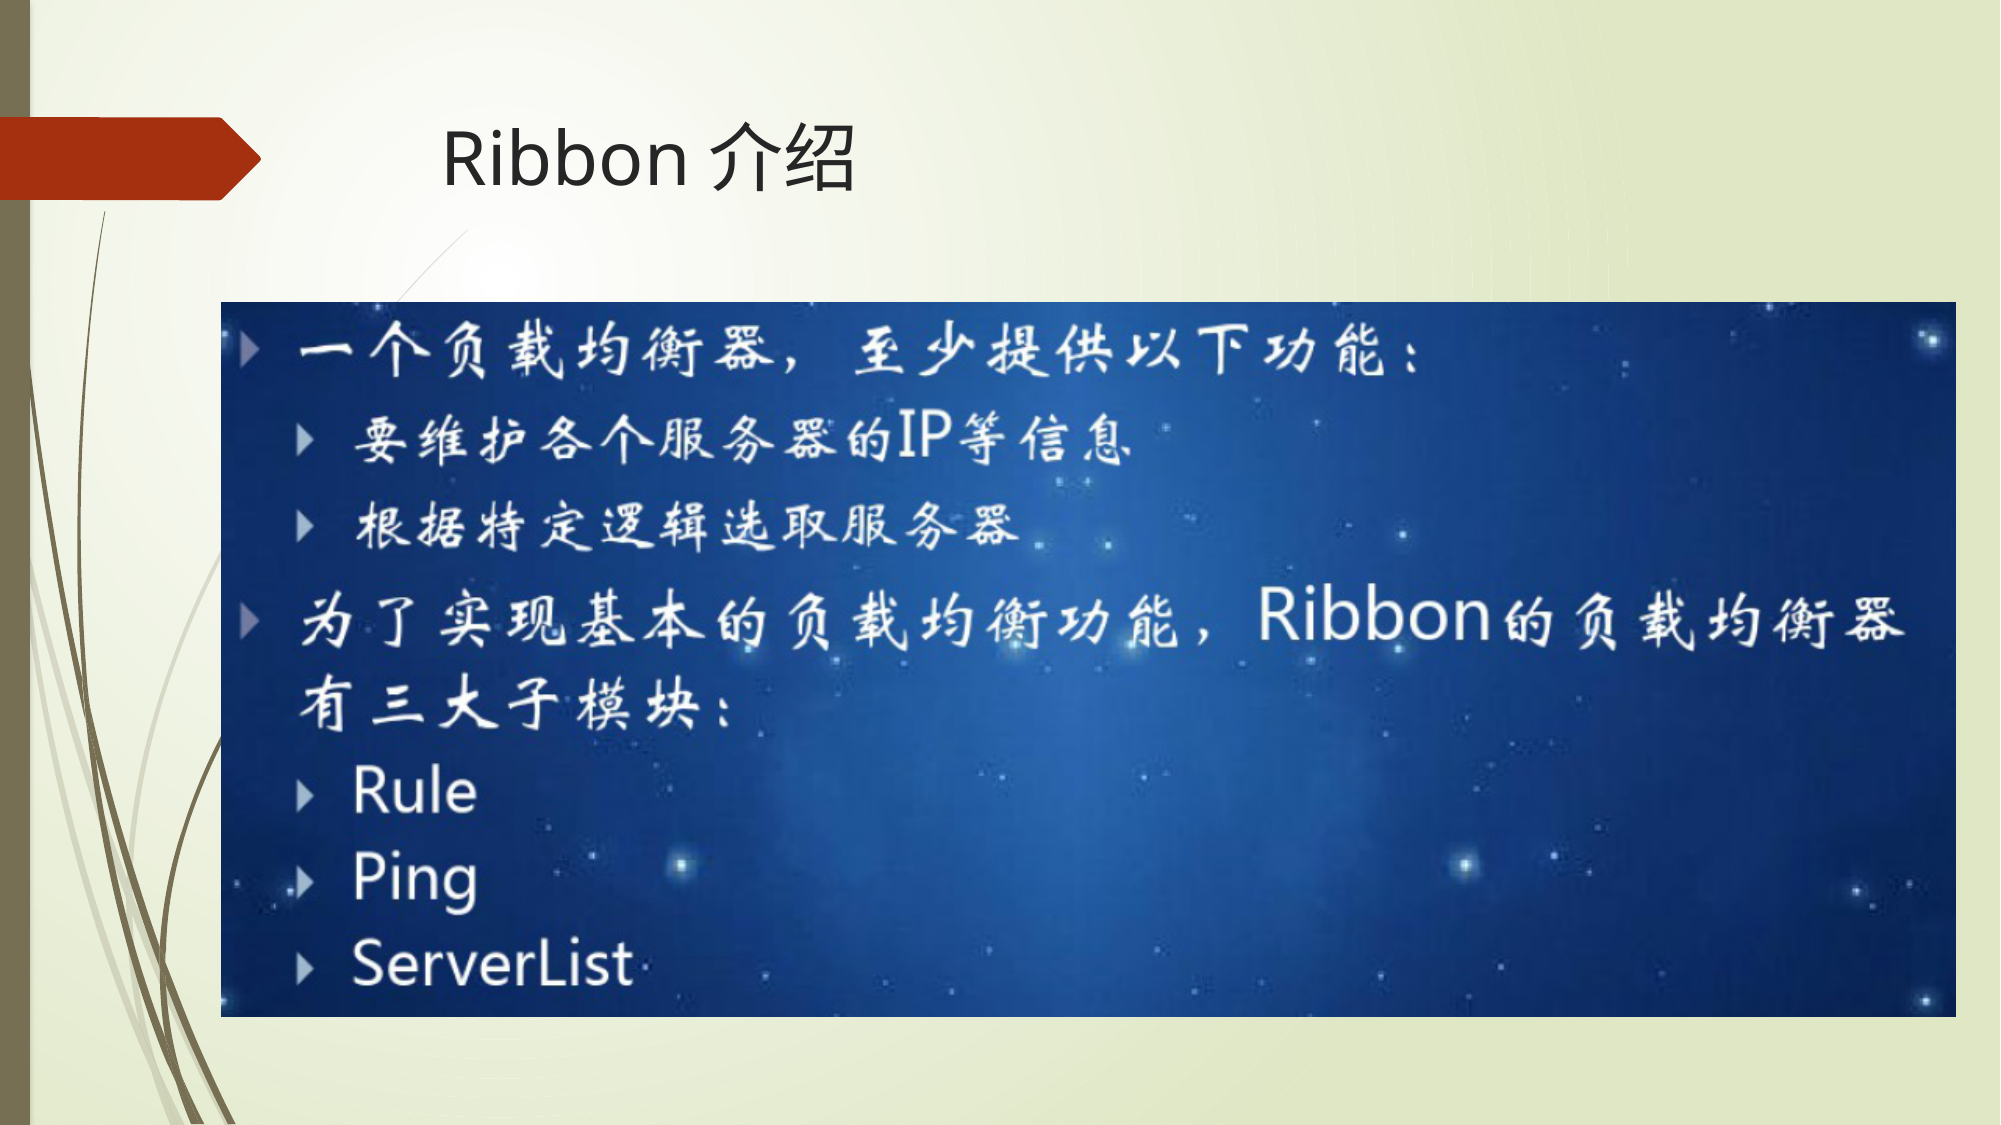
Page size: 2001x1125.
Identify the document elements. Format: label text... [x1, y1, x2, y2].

picture [221, 302, 1956, 1017]
title Ribbon介绍 [425, 102, 1888, 301]
